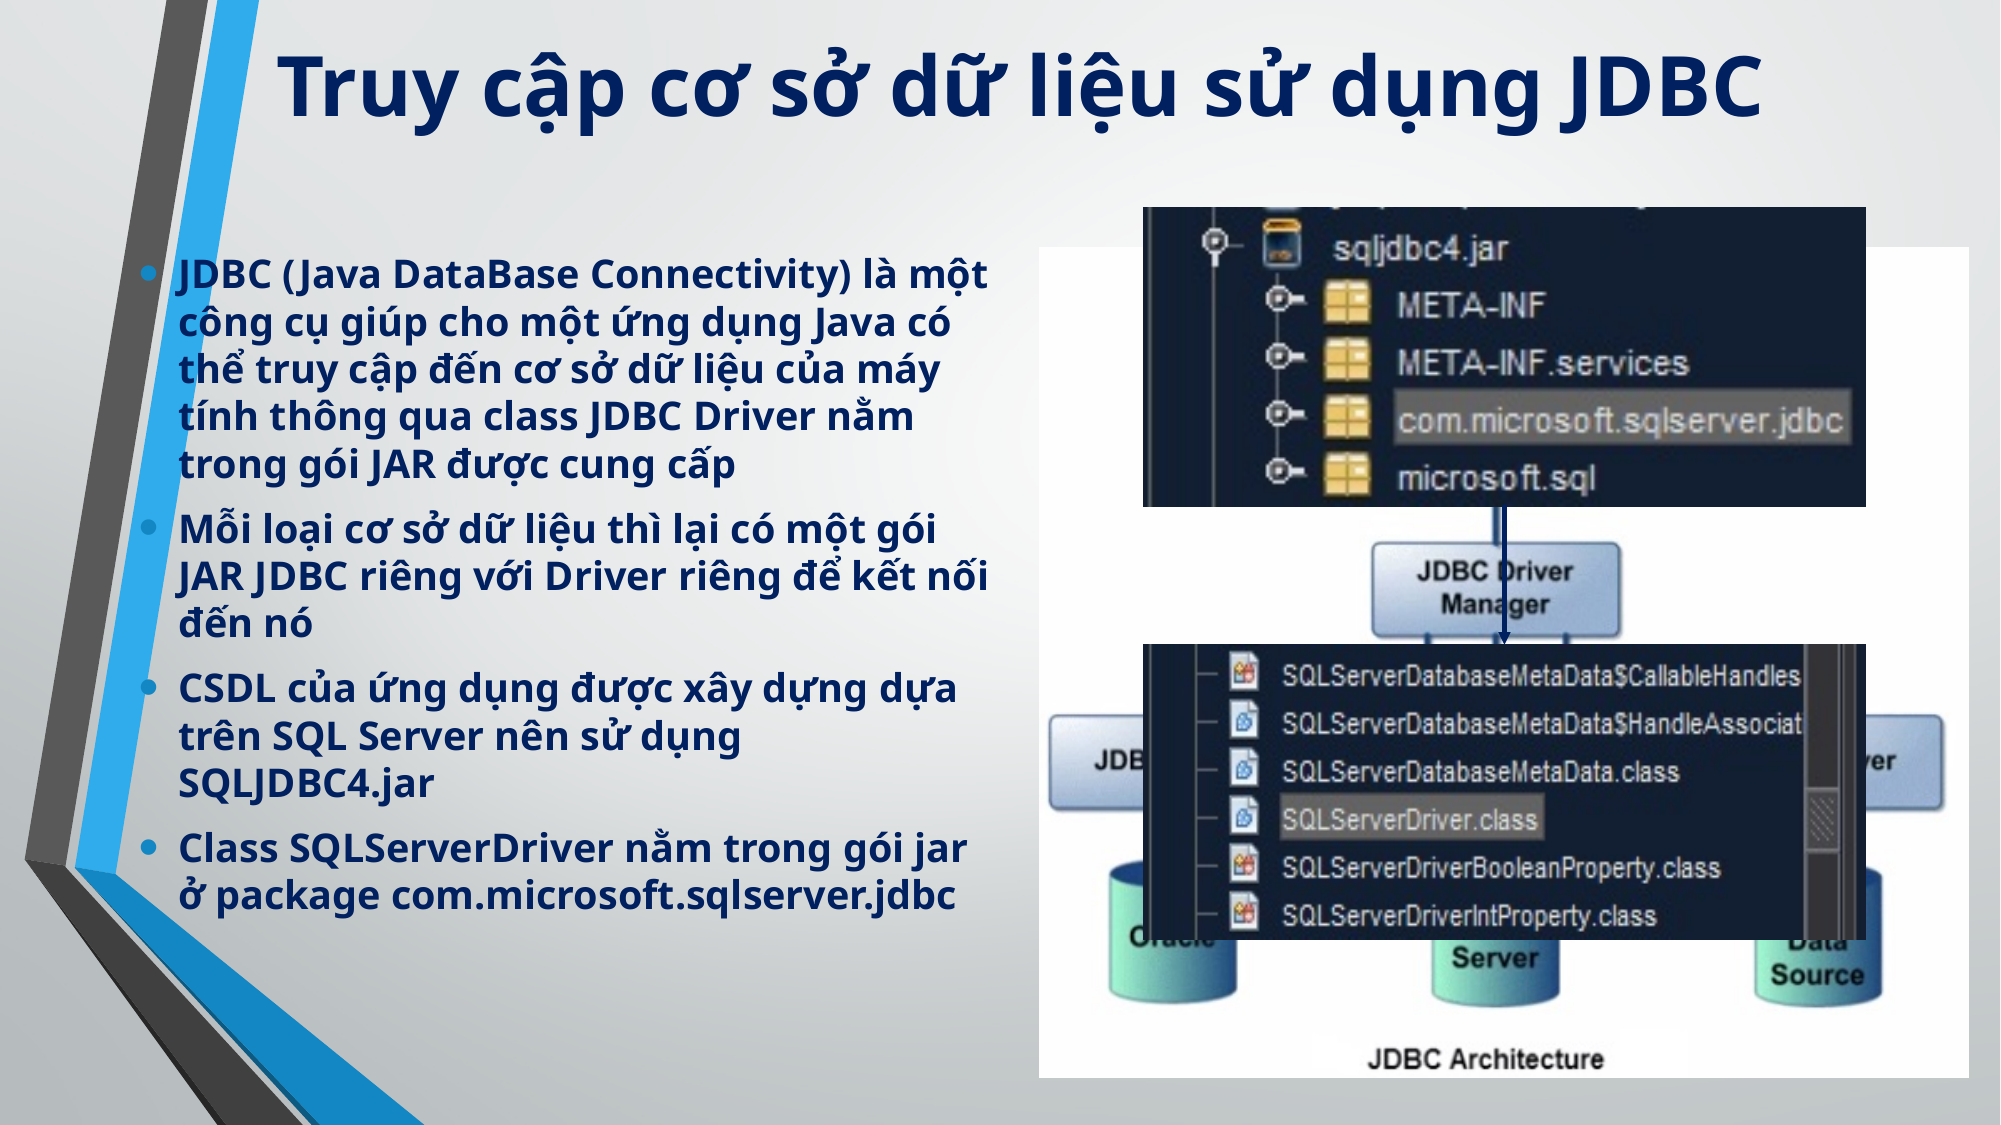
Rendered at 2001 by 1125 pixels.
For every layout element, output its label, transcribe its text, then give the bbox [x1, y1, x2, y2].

title Truy cập cơ sở dữ liệu sử dụng JDBC [199, 0, 1843, 227]
picture [1039, 247, 1970, 1079]
list JDBC (Java DataBase Connectivity) là một công cụ giúp cho một ứng dụng Java có thể truy cập đến cơ sở dữ liệu của máy tính thông qua class JDBC Driver nằm trong gói JAR được cung cấp Mỗi loại cơ sở dữ liệu thì lại có một gói JAR JDBC riêng với Driver riêng để kết nối đến nó CSDL của ứng dụng được xây dựng dựa trên SQL Server nên sử dụng SQLJDBC4.jar Class SQLServerDriver nằm trong gói jar ở package com.microsoft.sqlserver.jdbc [123, 240, 1022, 927]
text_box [1143, 207, 1866, 941]
